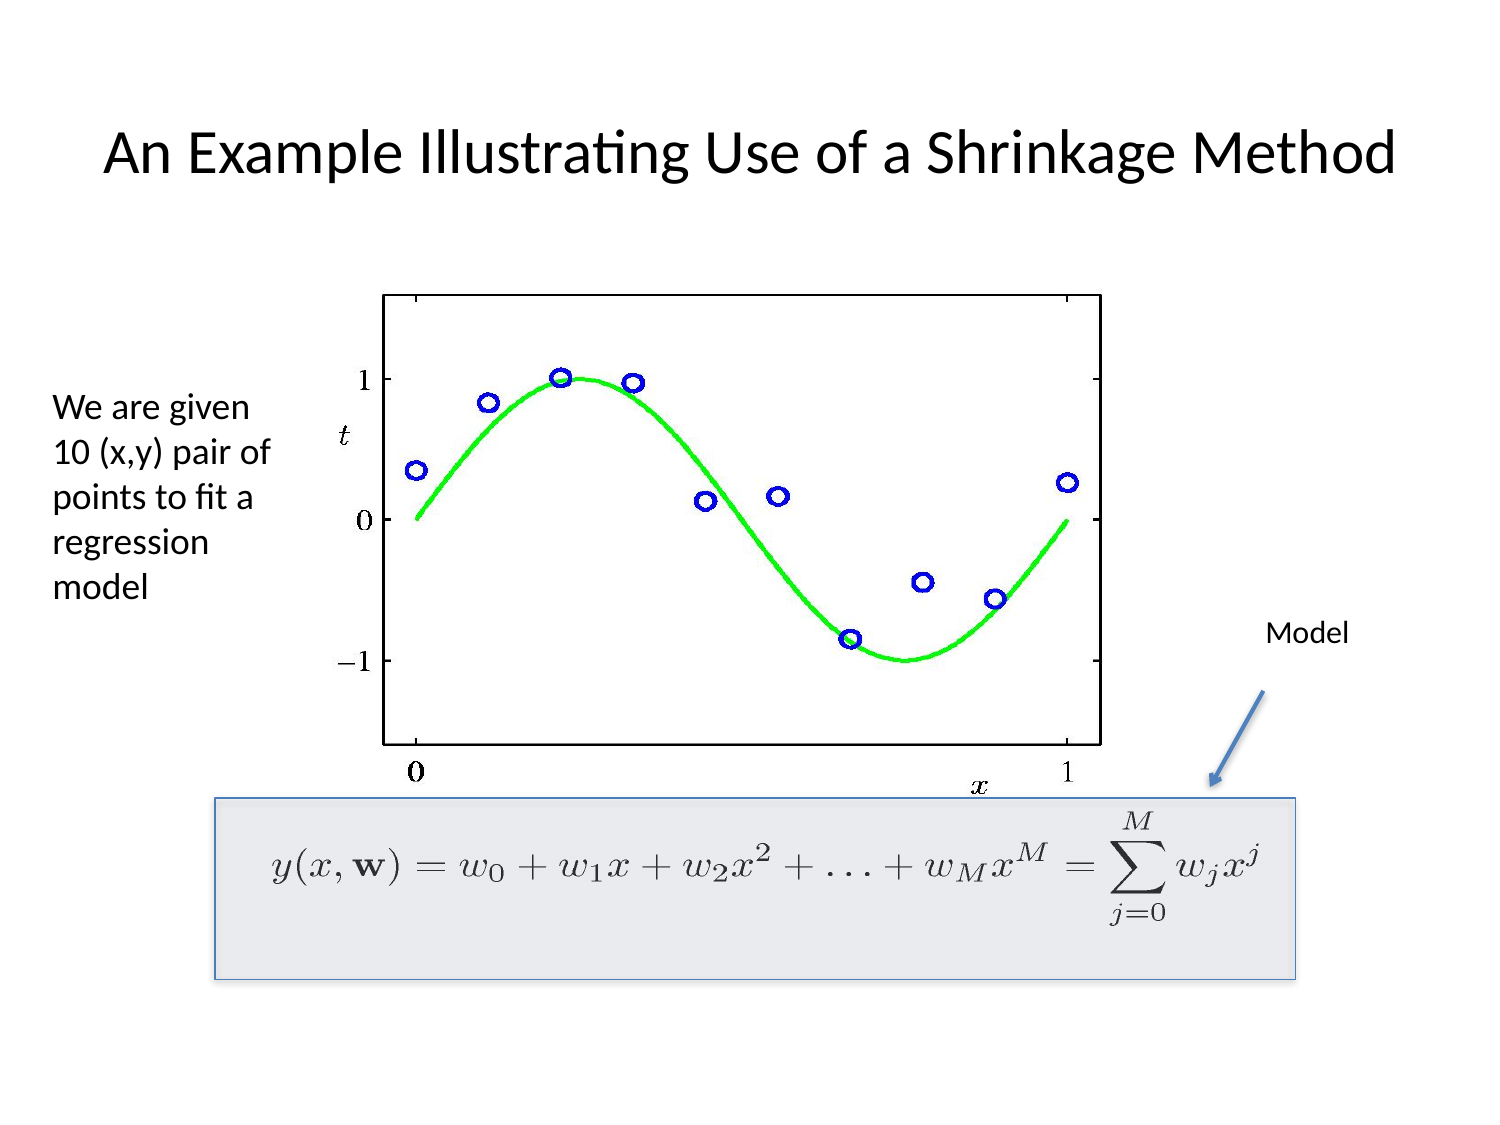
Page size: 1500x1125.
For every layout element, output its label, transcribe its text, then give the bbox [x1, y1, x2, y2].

text_box [214, 797, 1296, 980]
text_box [1209, 690, 1264, 788]
text_box Model [1252, 605, 1381, 657]
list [324, 282, 1113, 806]
text_box We are given 10 (x,y) pair of points to fit a regression model [37, 374, 288, 615]
picture [269, 808, 1259, 929]
title An Example Illustrating Use of a Shrinkage Method [76, 102, 1427, 271]
